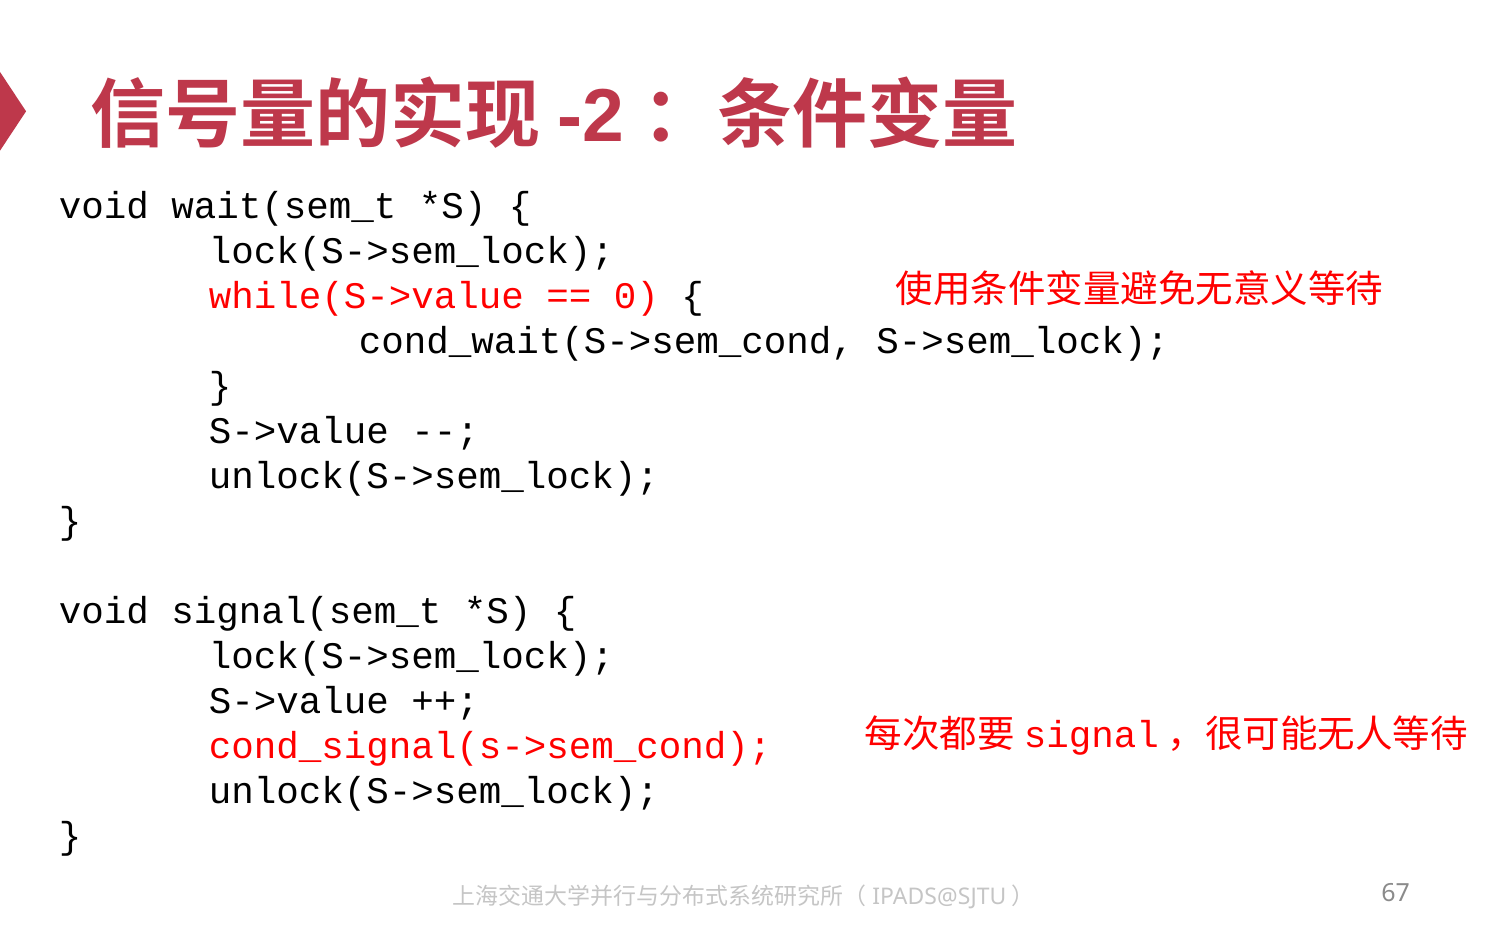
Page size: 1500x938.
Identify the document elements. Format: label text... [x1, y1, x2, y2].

text_box void wait(sem_t *S) { lock(S->sem_lock); while(S->value == 0) { cond_wait(S->sem_cond, S->sem_lock); } S->value --; unlock(S->sem_lock); } void signal(sem_t *S) { lock(S->sem_lock); S->value ++; cond_signal(s->sem_cond); unlock(S->sem_lock); } [43, 173, 1294, 864]
title 信号量的实现-2：条件变量 [75, 37, 1425, 186]
text_box 每次都要signal，很可能无人等待 [850, 702, 1483, 762]
text_box 使用条件变量避免无意义等待 [881, 257, 1399, 318]
footer 上海交通大学并行与分布式系统研究所（IPADS@SJTU） [418, 870, 1069, 921]
slide_number 67 [1074, 868, 1425, 919]
